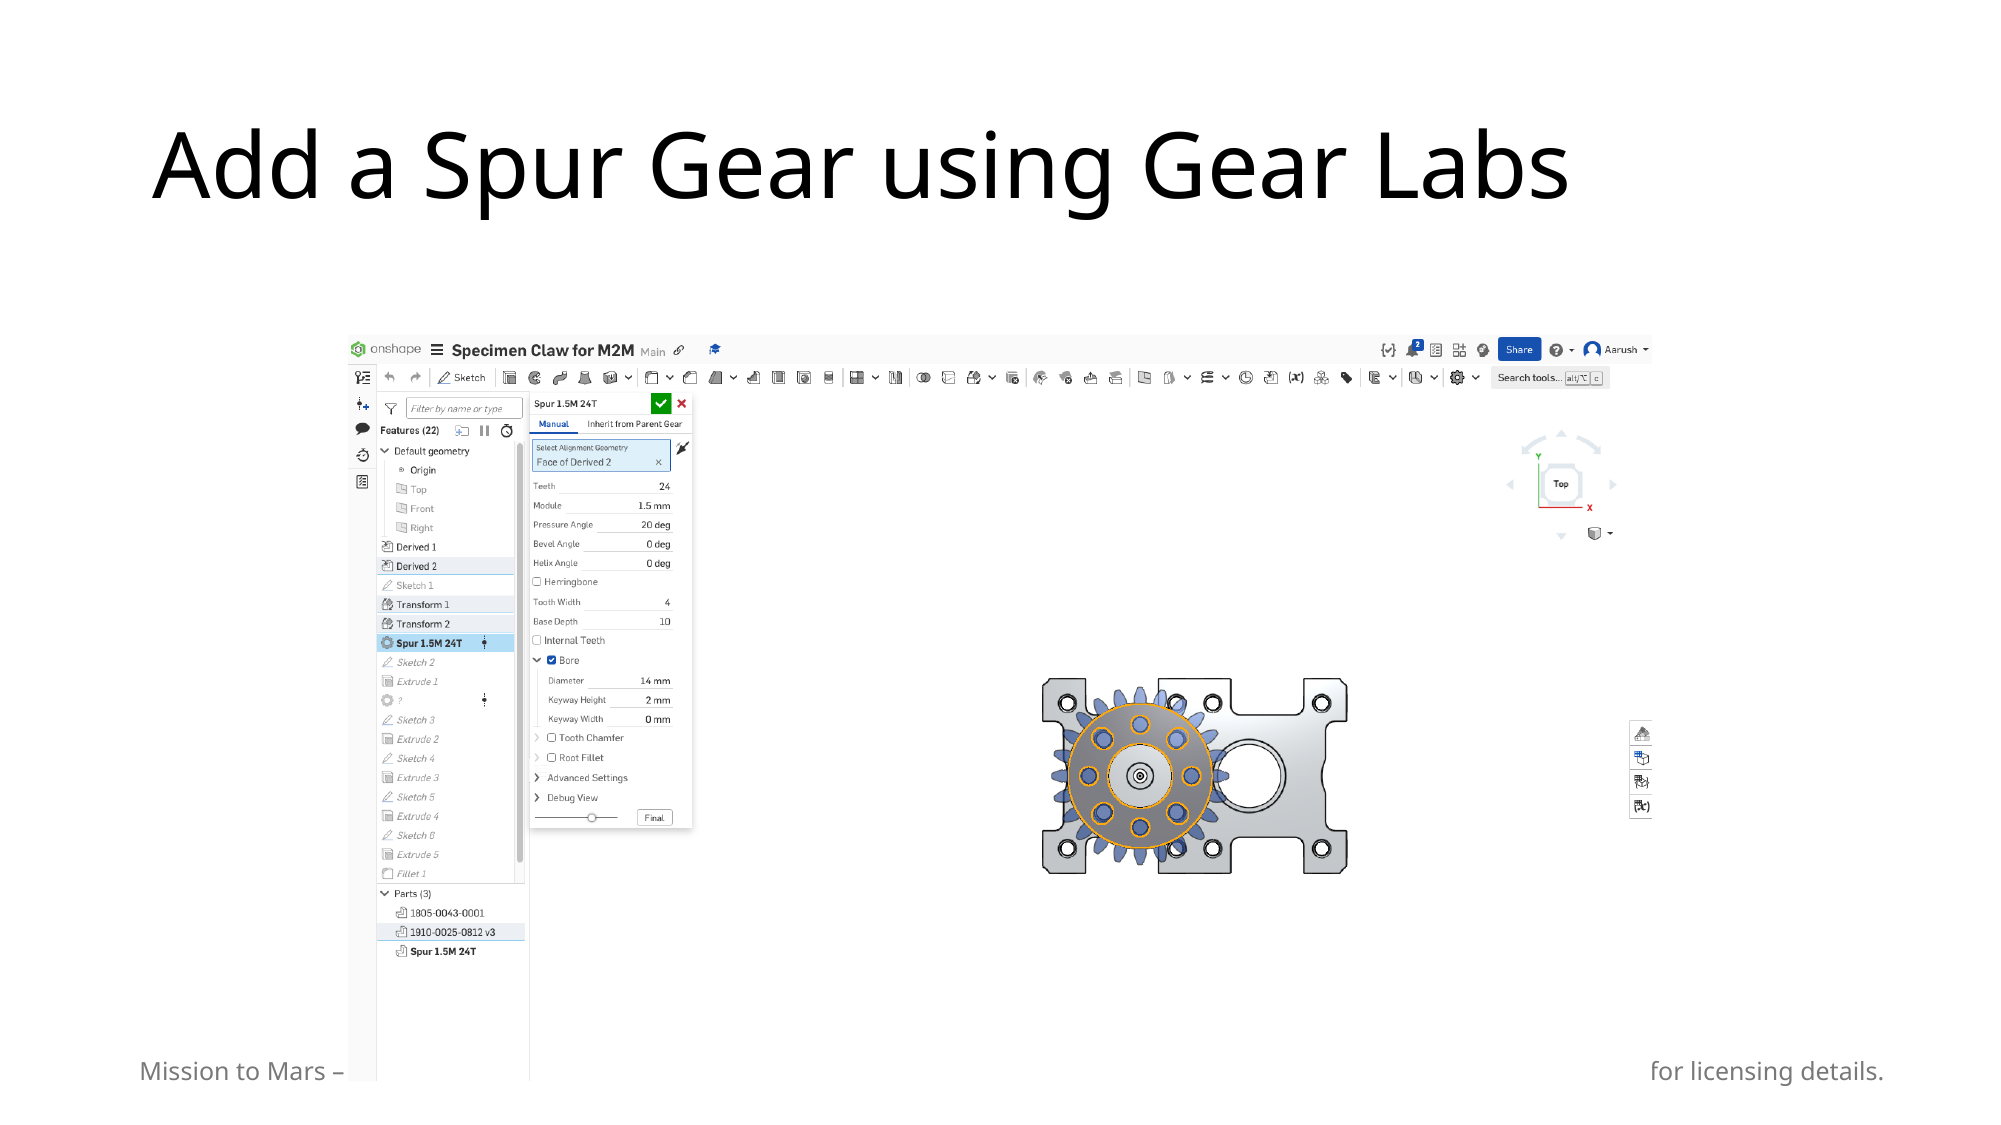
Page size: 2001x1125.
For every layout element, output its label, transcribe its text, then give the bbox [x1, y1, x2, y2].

picture [347, 335, 1653, 1082]
footer Mission to Mars – Build Your Own Robotic Rover © 2026 Arun Abraham. Free for non-commercial educational use. See MMCL-1.1 for licensing details. [110, 1042, 1916, 1103]
title Add a Spur Gear using Gear Labs [137, 59, 1863, 278]
